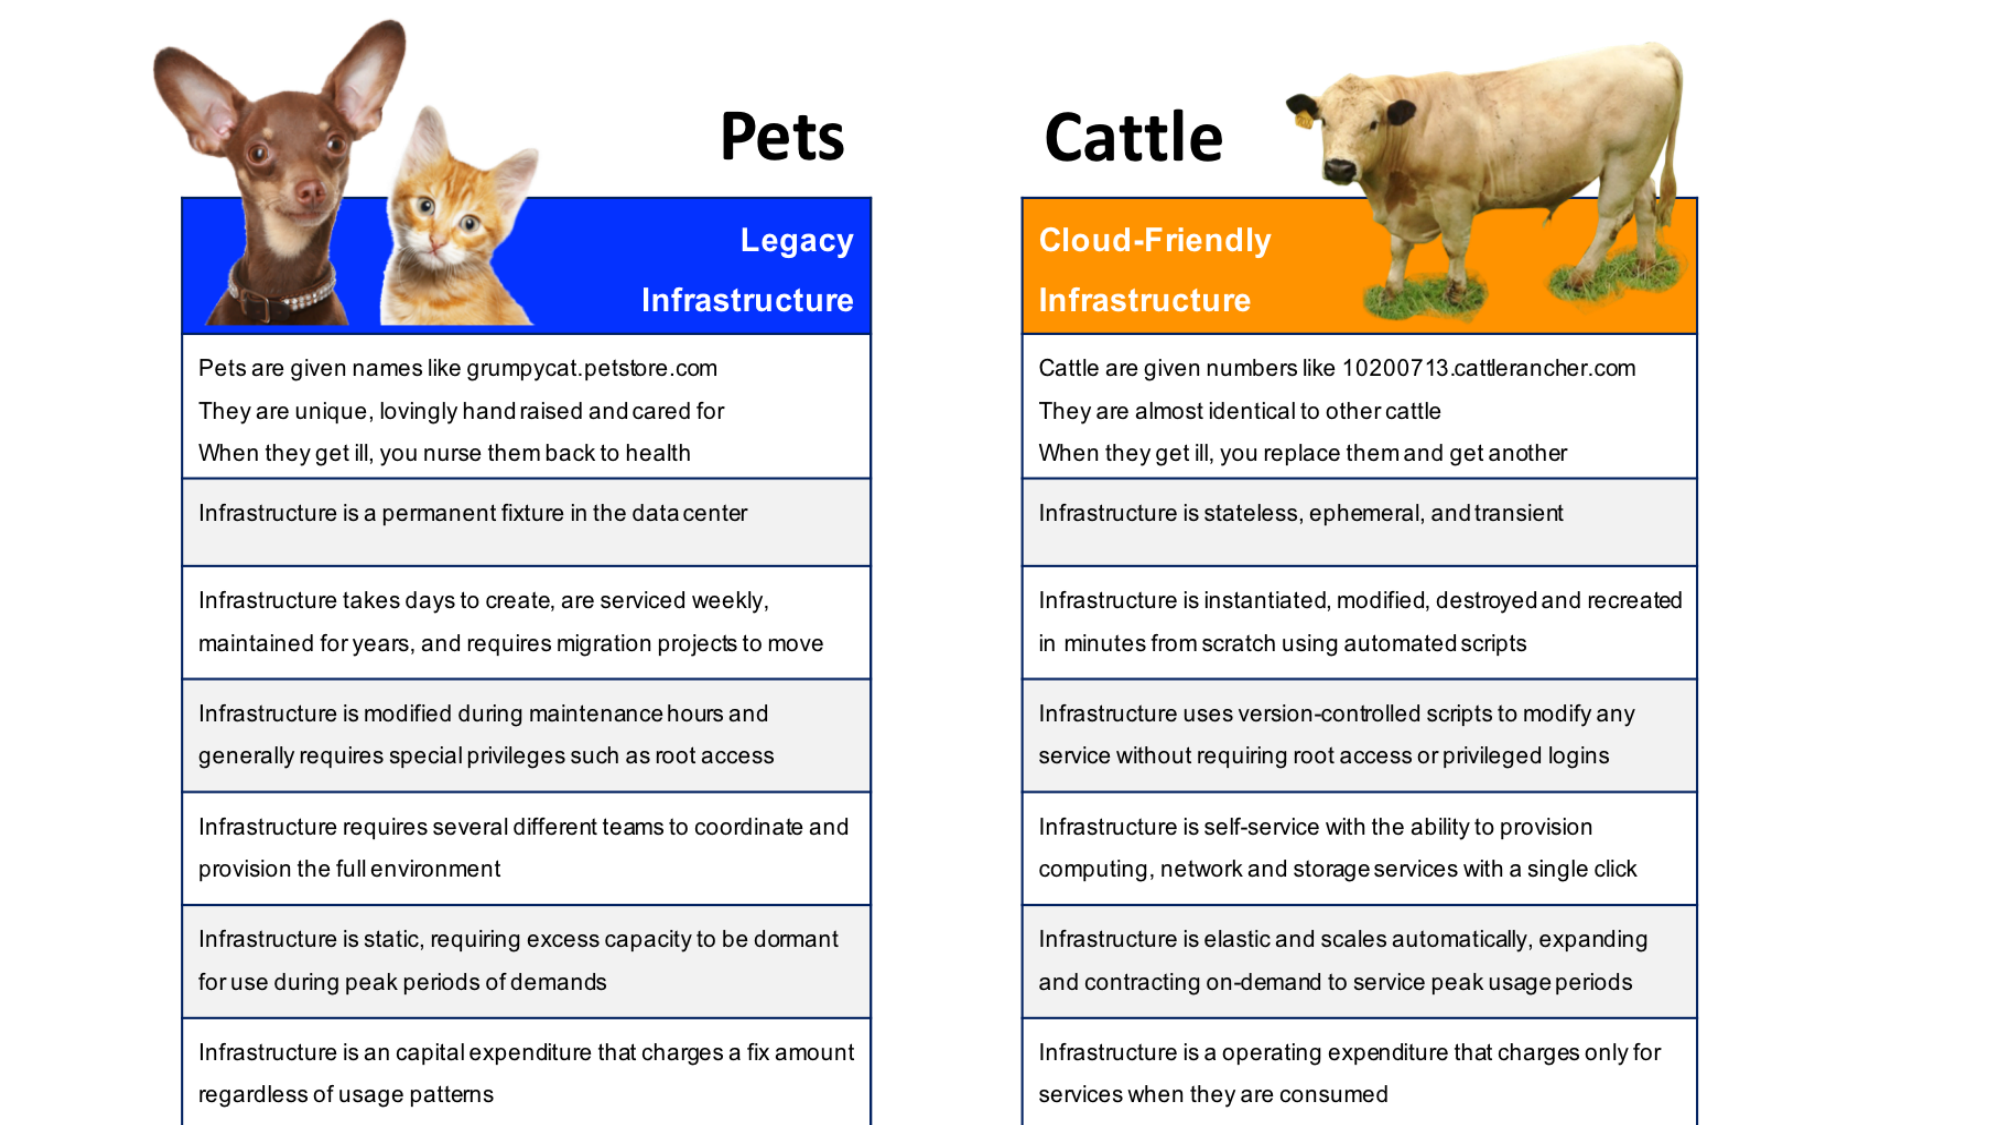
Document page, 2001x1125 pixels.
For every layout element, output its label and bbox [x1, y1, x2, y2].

picture [149, 2, 1750, 1125]
